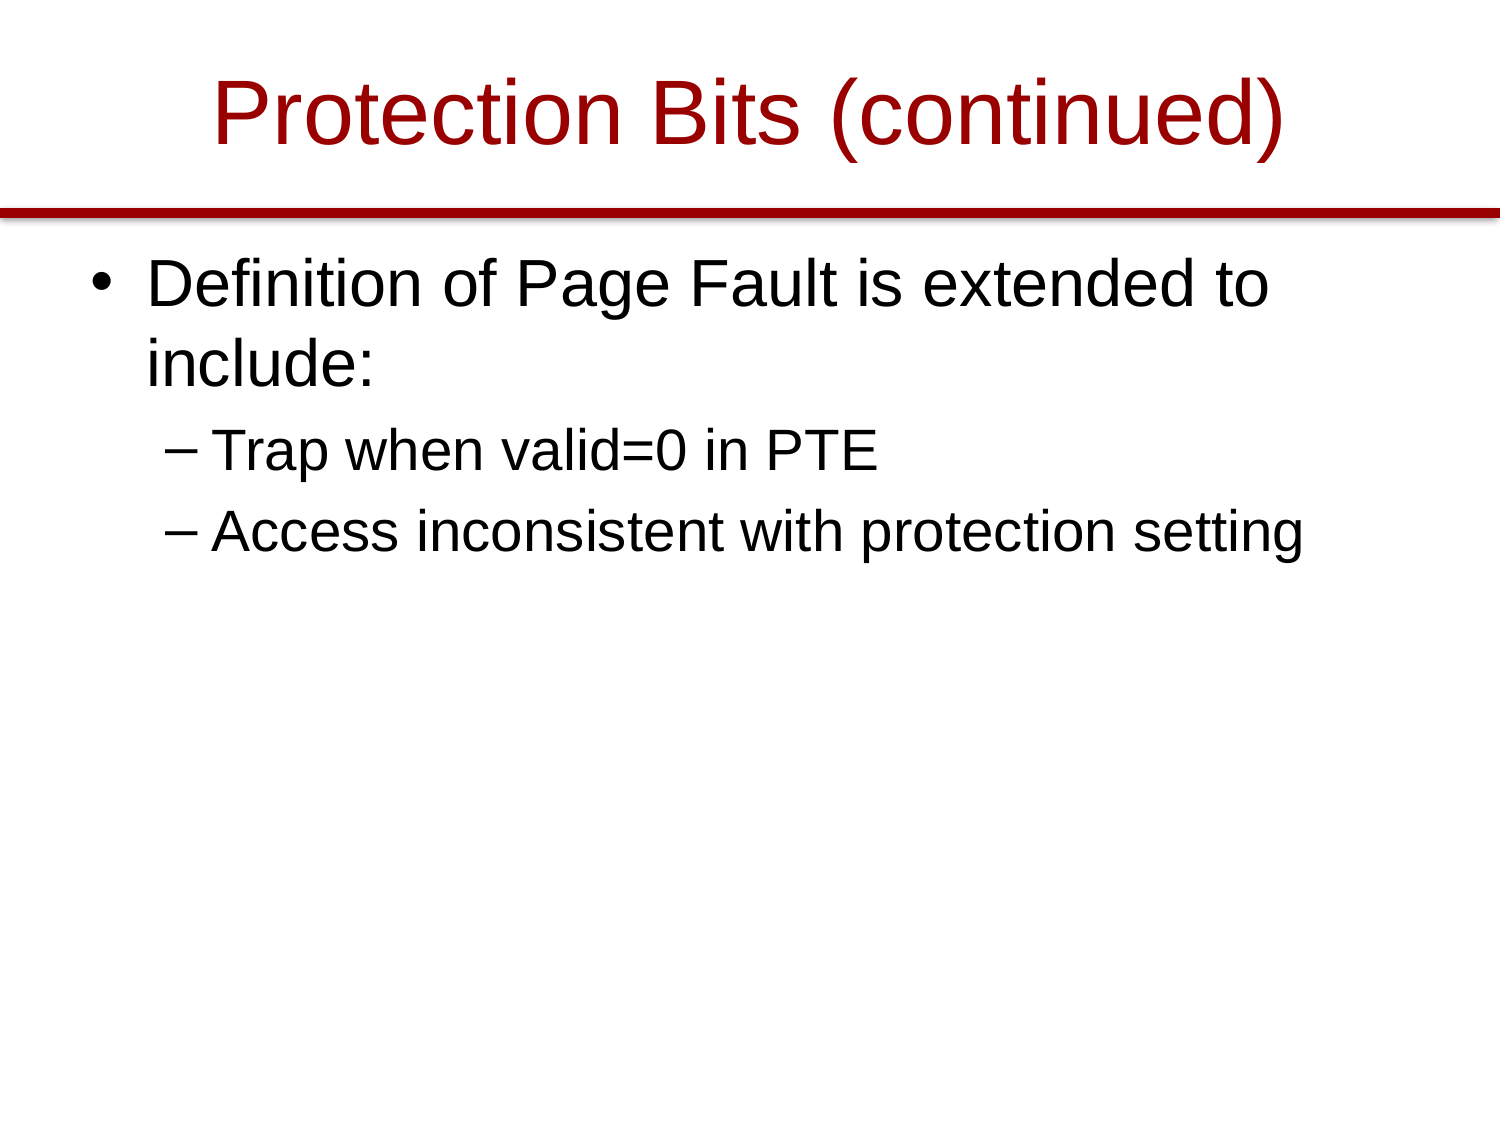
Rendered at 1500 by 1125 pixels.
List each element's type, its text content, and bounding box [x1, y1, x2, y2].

title Protection Bits (continued) [75, 13, 1425, 202]
list Definition of Page Fault is extended to include: Trap when valid=0 in PTE Access inconsistent with protection setting [75, 232, 1425, 1005]
